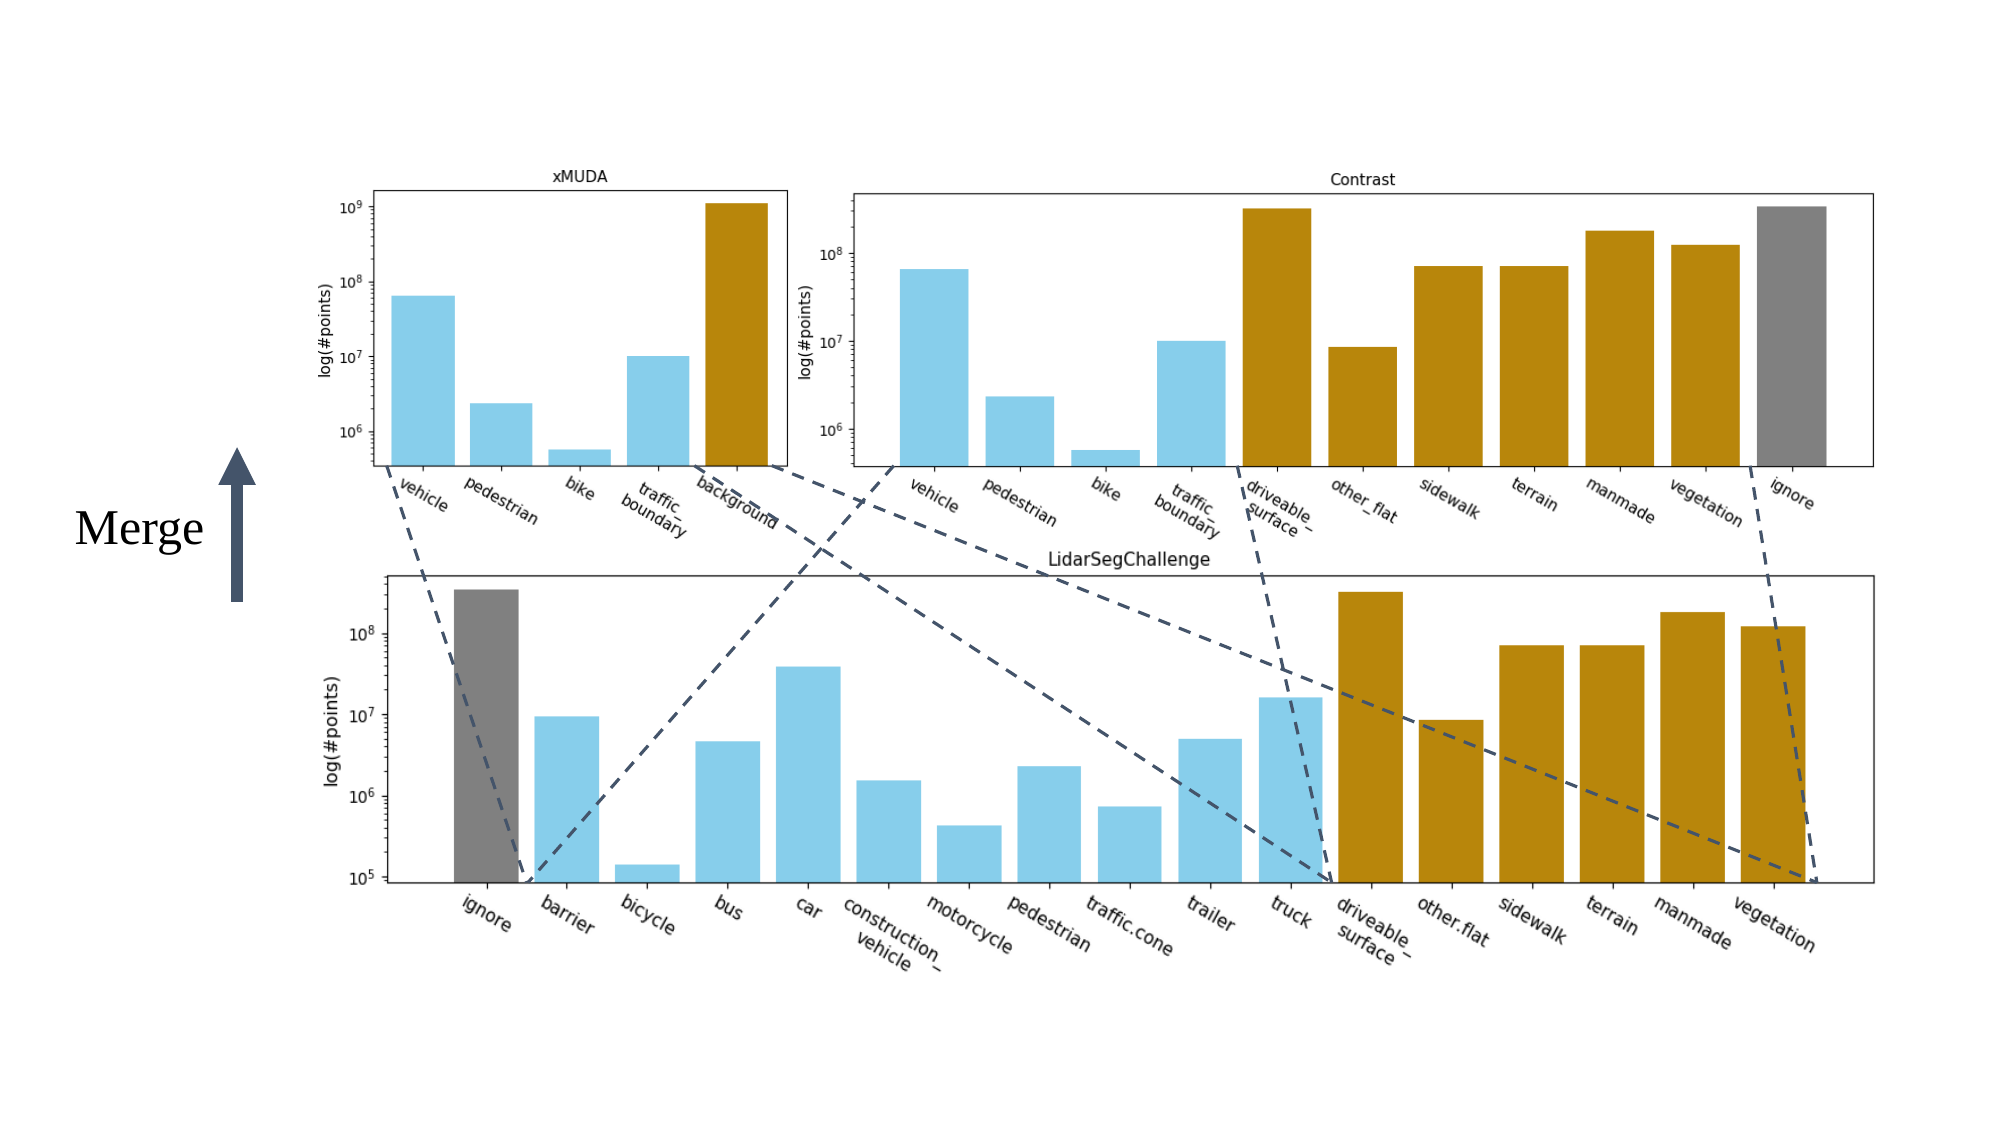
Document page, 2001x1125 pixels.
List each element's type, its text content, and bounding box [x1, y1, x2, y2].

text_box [386, 465, 527, 883]
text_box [527, 465, 1817, 883]
text_box Merge [59, 486, 221, 562]
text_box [316, 165, 1887, 982]
